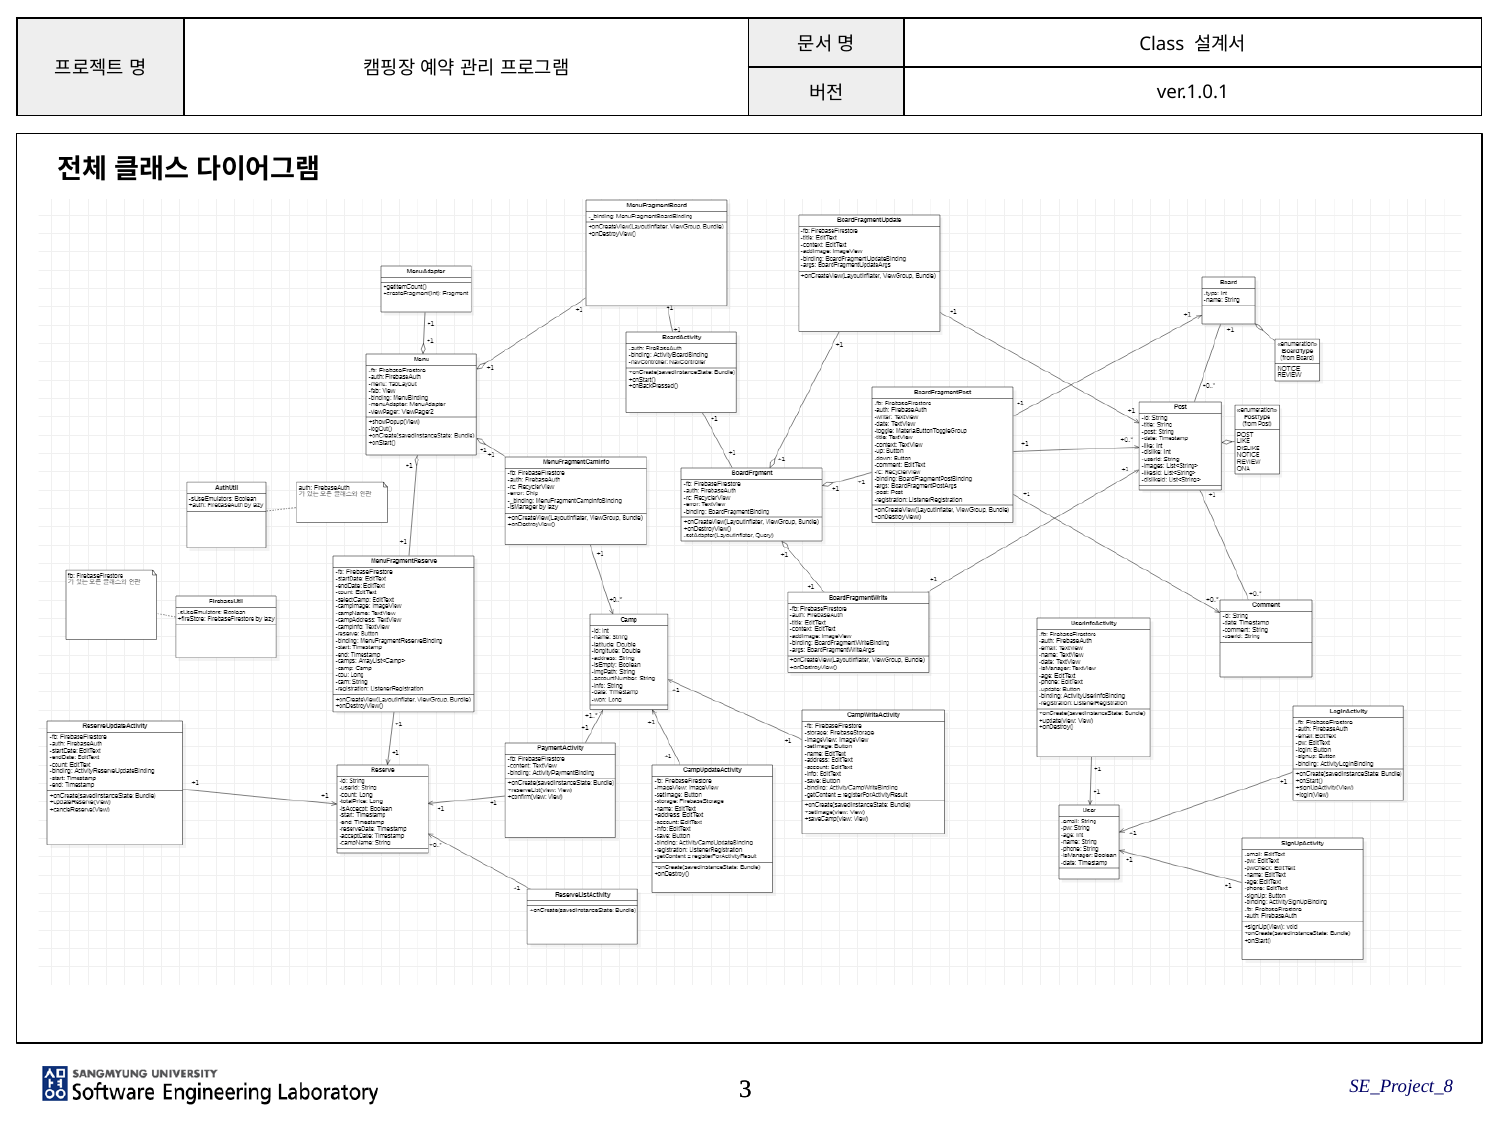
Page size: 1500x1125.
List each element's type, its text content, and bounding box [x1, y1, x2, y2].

footer SE_Project_8 [994, 1060, 1454, 1110]
text_box 전체 클래스 다이어그램 [42, 144, 578, 188]
picture [42, 1066, 382, 1106]
picture [38, 199, 1462, 985]
